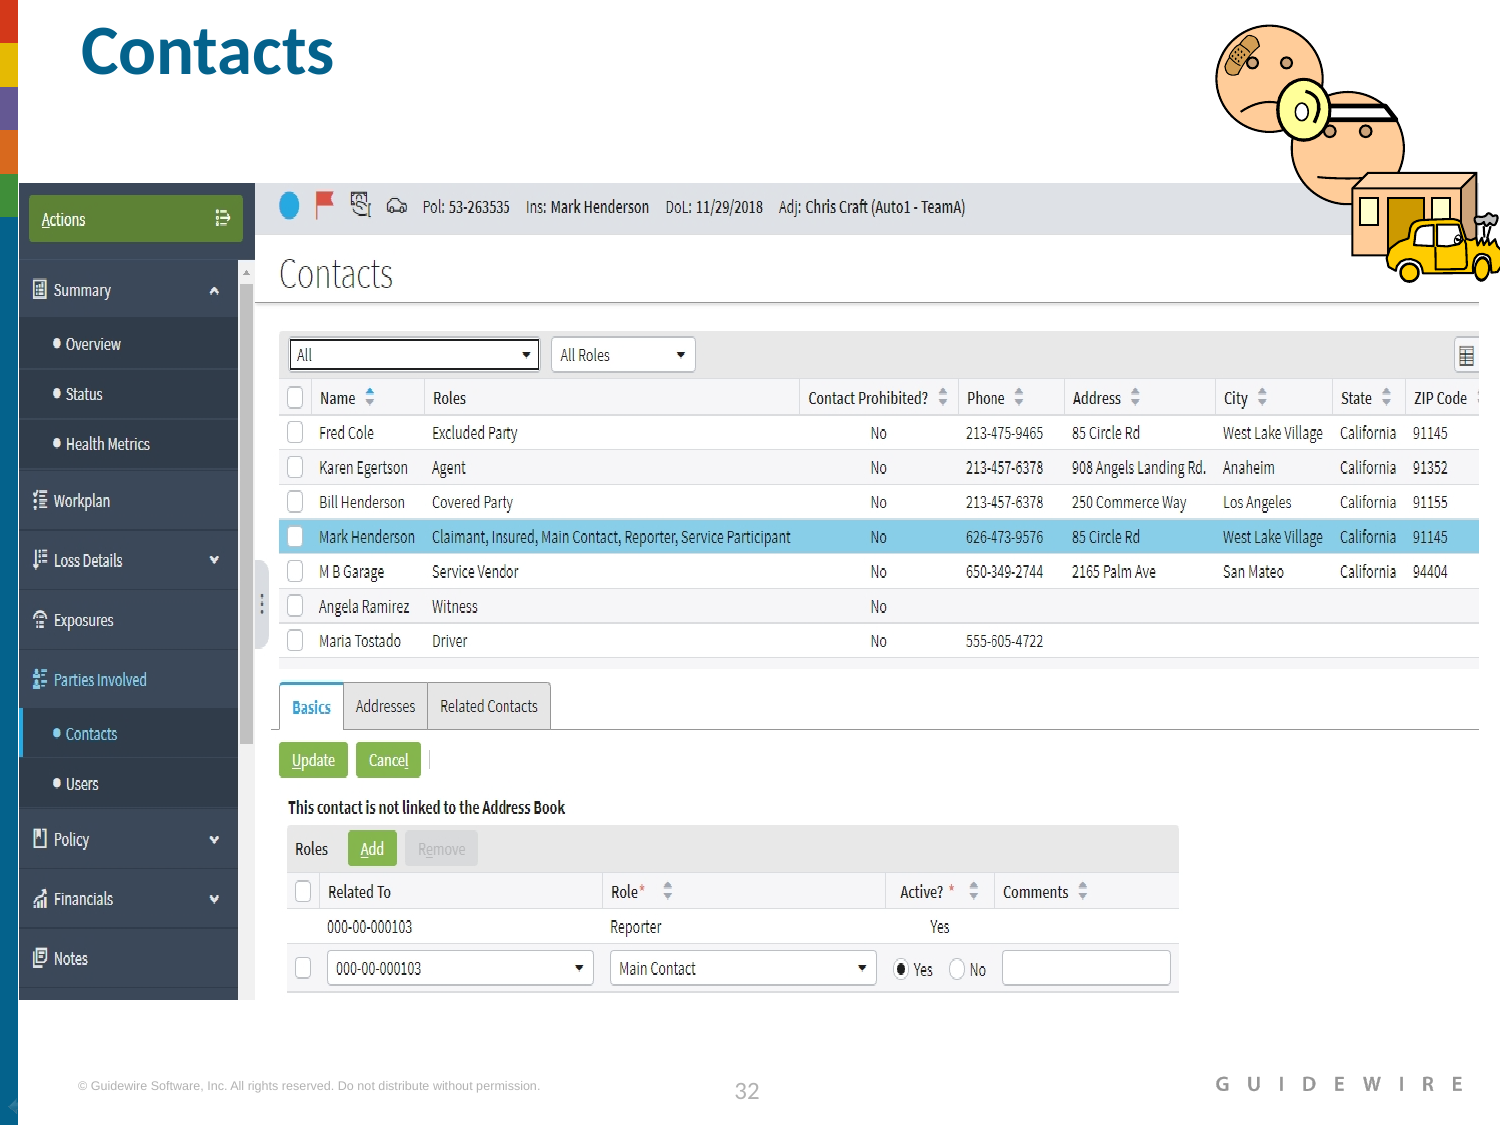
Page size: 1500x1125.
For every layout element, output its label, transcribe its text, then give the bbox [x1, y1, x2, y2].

picture [1215, 1073, 1480, 1096]
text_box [1216, 25, 1323, 133]
picture [19, 183, 1479, 1000]
title Contacts [81, 19, 1446, 142]
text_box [1275, 77, 1405, 205]
picture [0, 0, 18, 216]
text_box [1352, 172, 1500, 284]
picture [10, 1101, 18, 1111]
